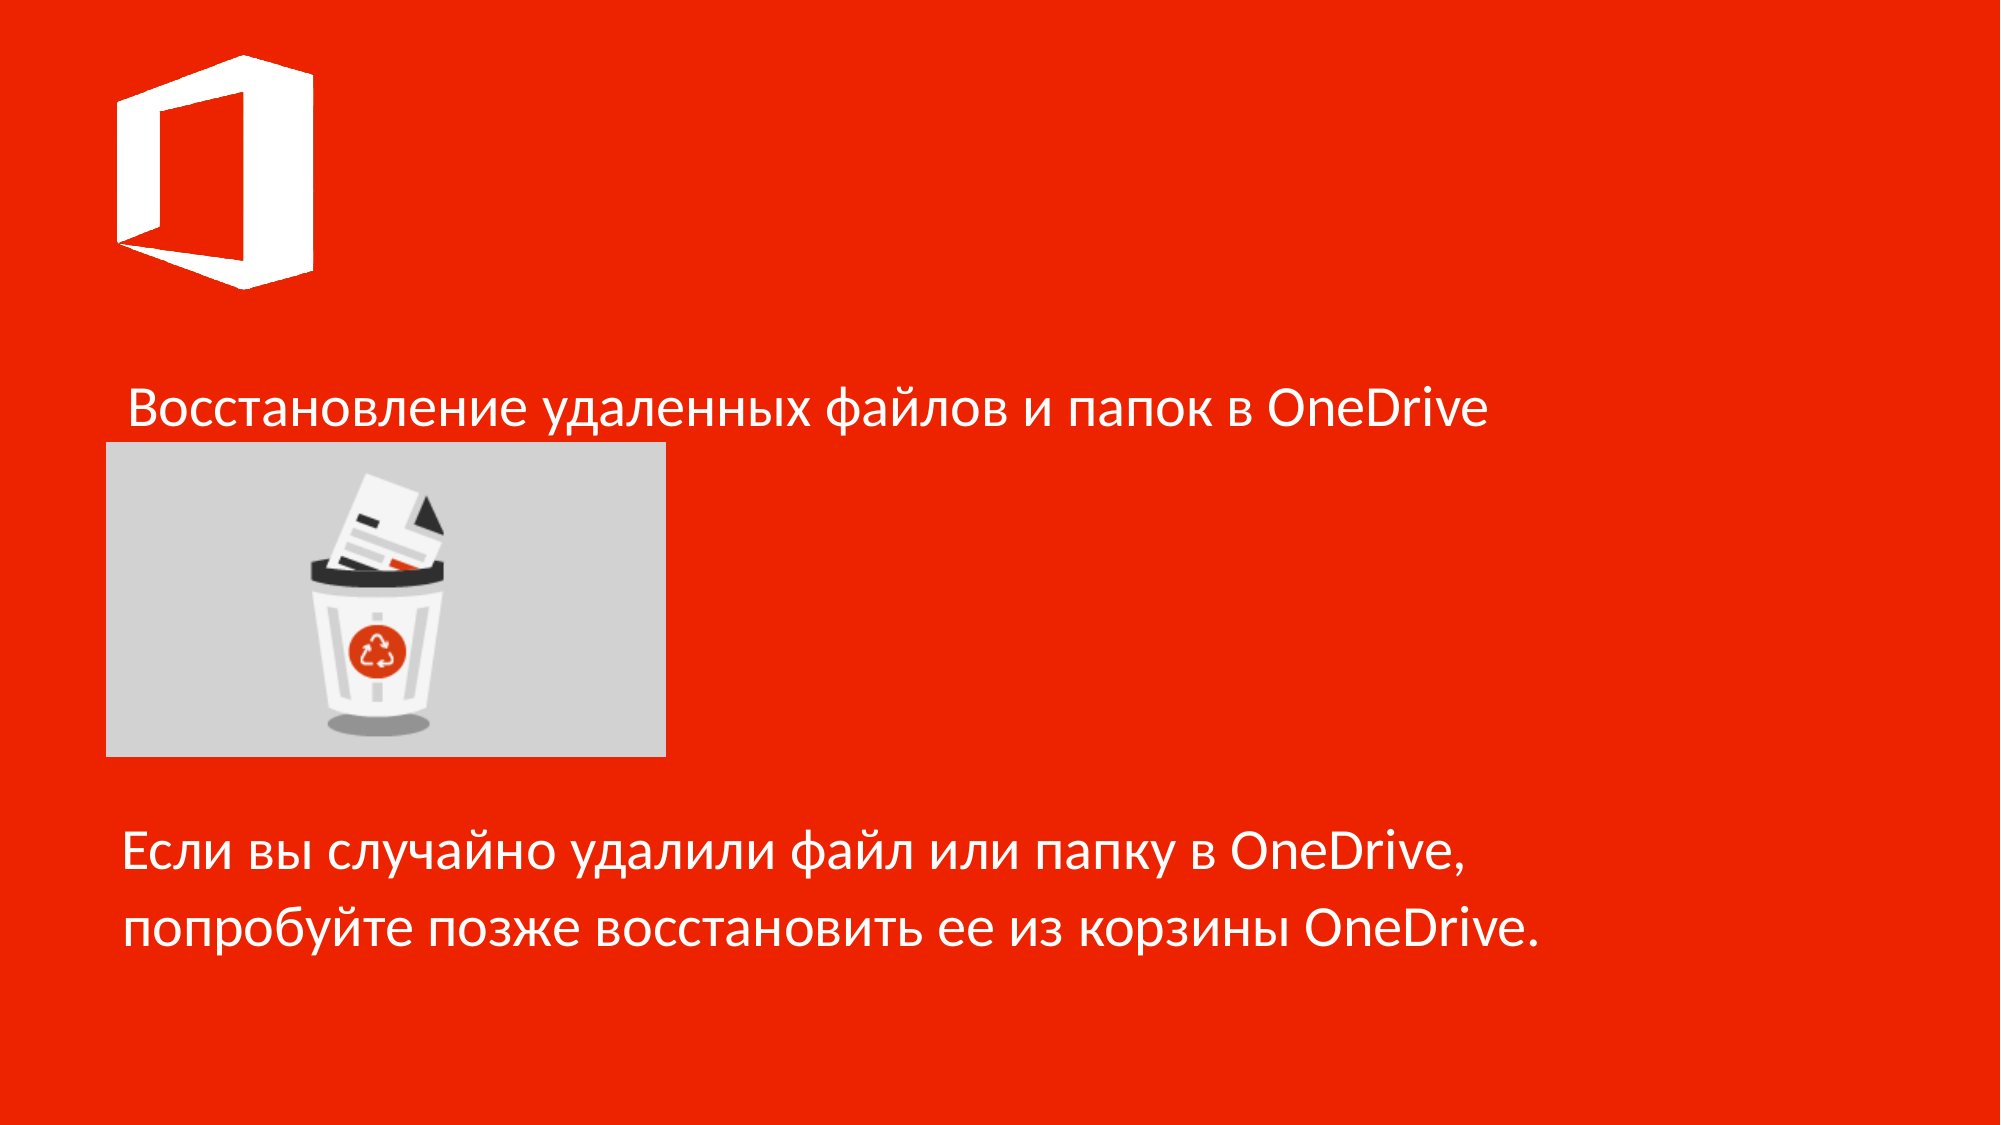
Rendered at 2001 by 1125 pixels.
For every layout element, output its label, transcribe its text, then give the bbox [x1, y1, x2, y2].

picture [0, 0, 511, 354]
text_box Если вы случайно удалили файл или папку в OneDrive, попробуйте позже восстановить ее из корзины OneDrive. [106, 796, 1622, 966]
picture [106, 442, 666, 757]
text_box Восстановление удаленных файлов и папок в OneDrive [112, 353, 1521, 446]
